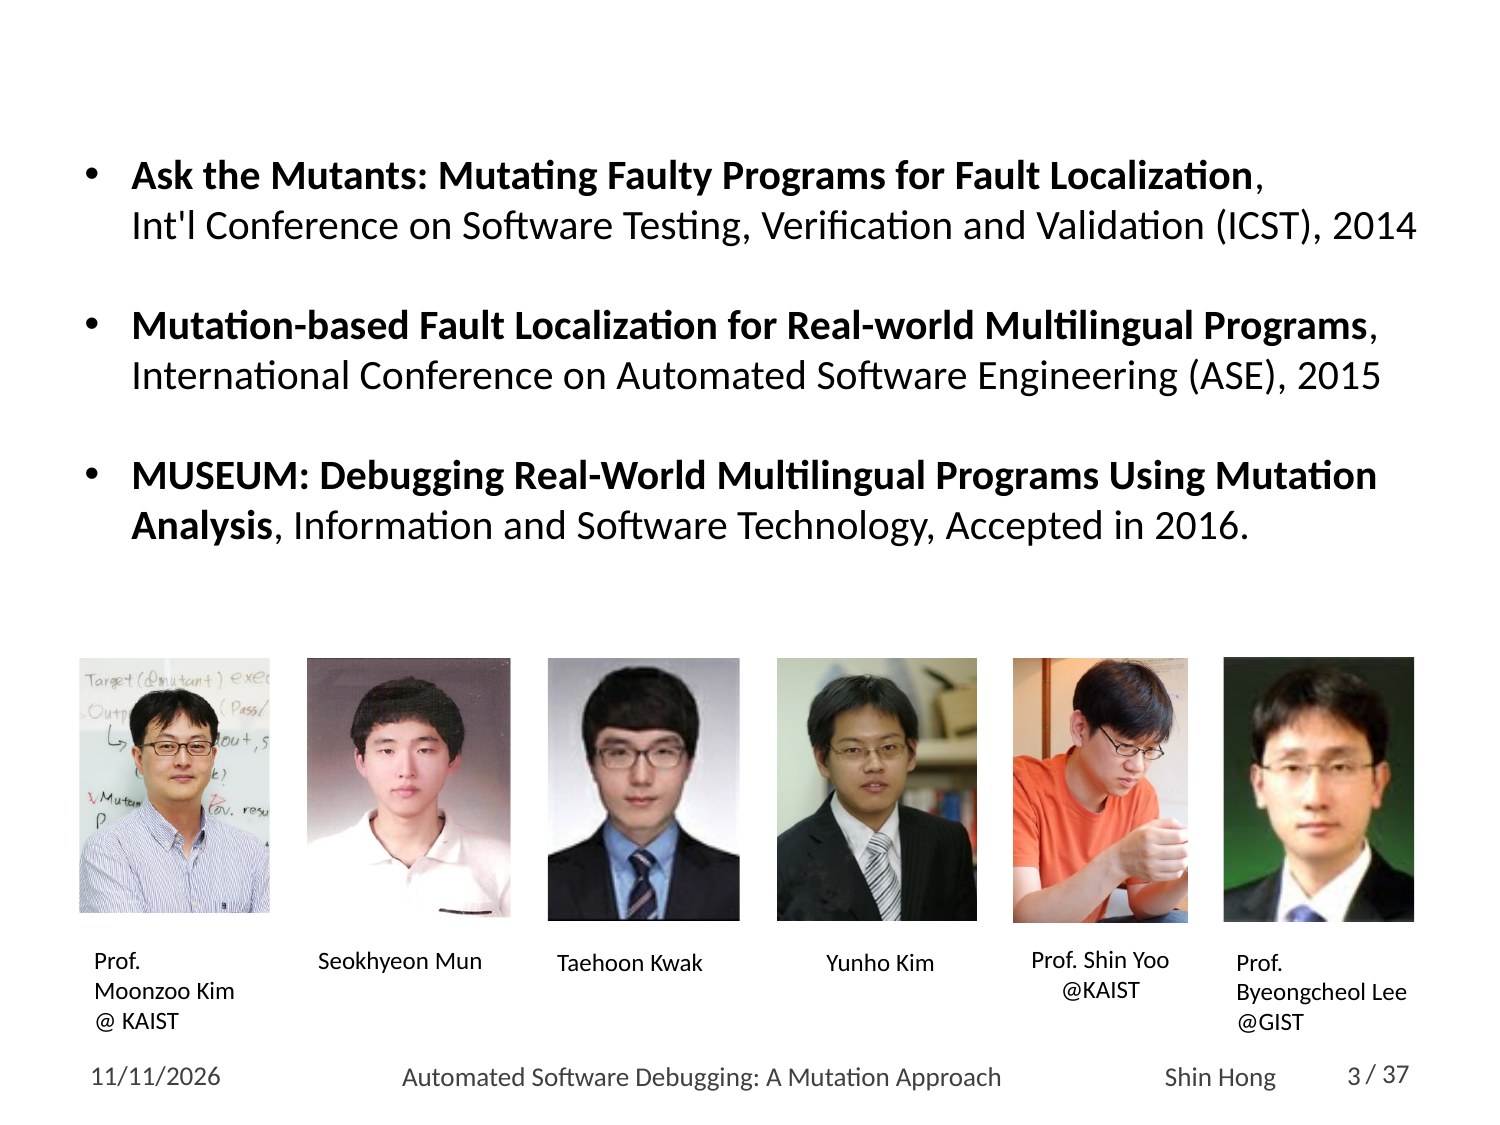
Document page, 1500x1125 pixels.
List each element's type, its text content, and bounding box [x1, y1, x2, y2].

picture [1013, 658, 1188, 923]
text_box Taehoon Kwak [542, 938, 746, 984]
picture [79, 658, 270, 914]
slide_number 3 [1300, 1045, 1376, 1105]
text_box Ask the Mutants: Mutating Faulty Programs for Fault Localization, Int'l Conference on Software Testing, Verification and Validation (ICST), 2014 Mutation-based Fault Localization for Real-world Multilingual Programs, International Conference on Automated Software Engineering (ASE), 2015 MUSEUM: Debugging Real-World Multilingual Programs Using Mutation Analysis, Information and Software Technology, Accepted in 2016. [69, 140, 1455, 556]
text_box Prof. Byeongcheol Lee @GIST [1221, 938, 1455, 1044]
picture [547, 658, 740, 921]
picture [1223, 657, 1415, 922]
text_box Prof. Shin Yoo @KAIST [1004, 936, 1197, 1011]
text_box Seokhyeon Mun [303, 937, 507, 982]
picture [307, 658, 511, 918]
footer Automated Software Debugging: A Mutation Approach [260, 1045, 1144, 1106]
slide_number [75, 1045, 249, 1105]
text_box Yunho Kim [784, 938, 977, 984]
text_box Prof. Moonzoo Kim @ KAIST [79, 937, 270, 1042]
picture [777, 658, 977, 921]
